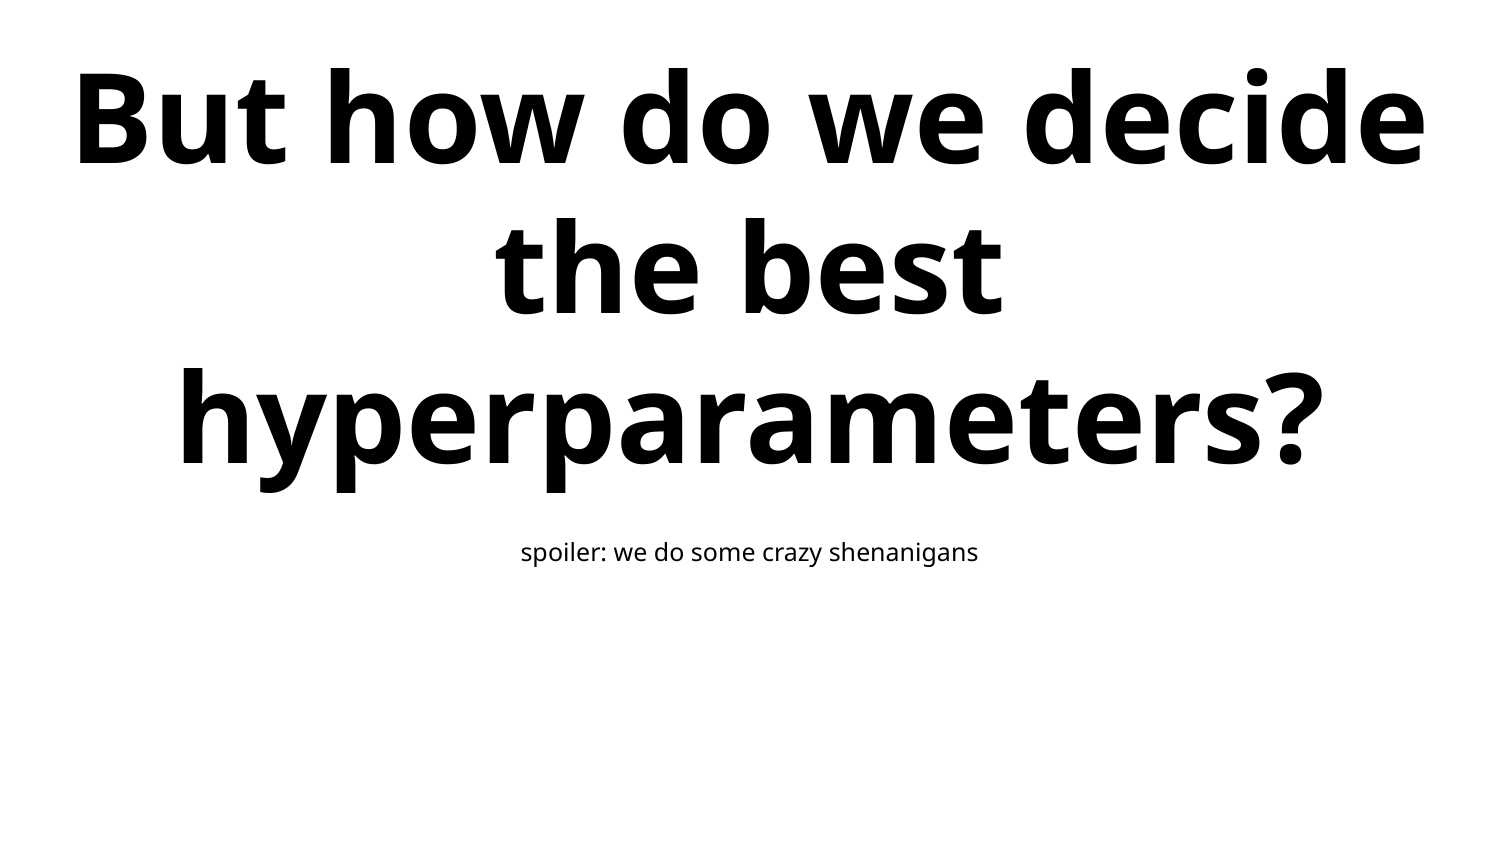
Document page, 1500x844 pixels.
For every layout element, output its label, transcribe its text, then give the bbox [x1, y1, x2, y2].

title But how do we decide the best hyperparameters? [51, 181, 1449, 504]
list spoiler: we do some crazy shenanigans [51, 517, 1449, 731]
